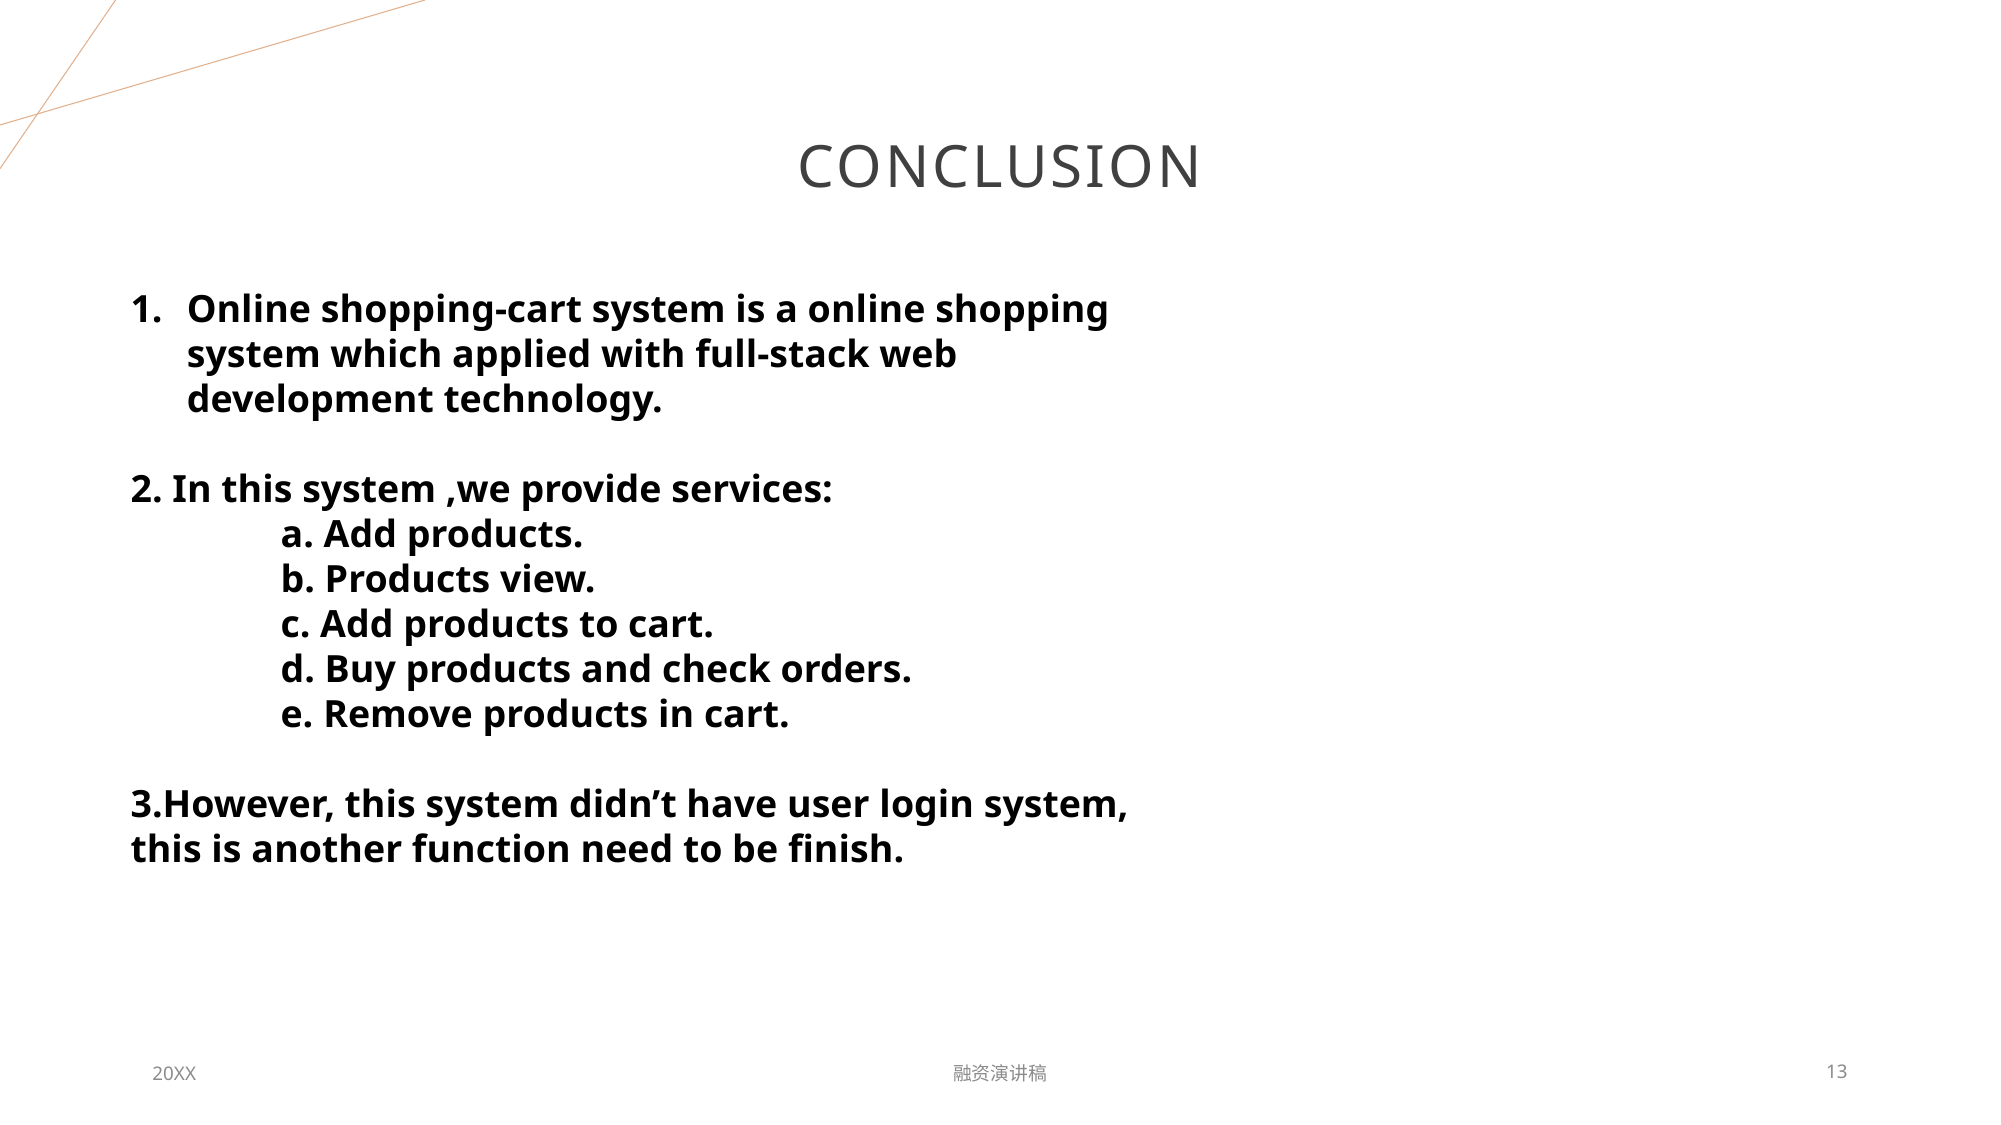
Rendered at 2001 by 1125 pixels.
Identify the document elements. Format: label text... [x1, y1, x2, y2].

slide_number 13 [1412, 1042, 1863, 1103]
title conclusion [137, 59, 1863, 278]
text_box Online shopping-cart system is a online shopping system which applied with full-stack web development technology. 2. In this system ,we provide services: a. Add products. b. Products view. c. Add products to cart. d. Buy products and check orders. e. Remove products in cart. 3.However, this system didn’t have user login system, this is another function need to be finish. [115, 277, 1157, 922]
footer 融资演讲稿 [662, 1042, 1338, 1103]
slide_number 20XX [137, 1042, 588, 1103]
